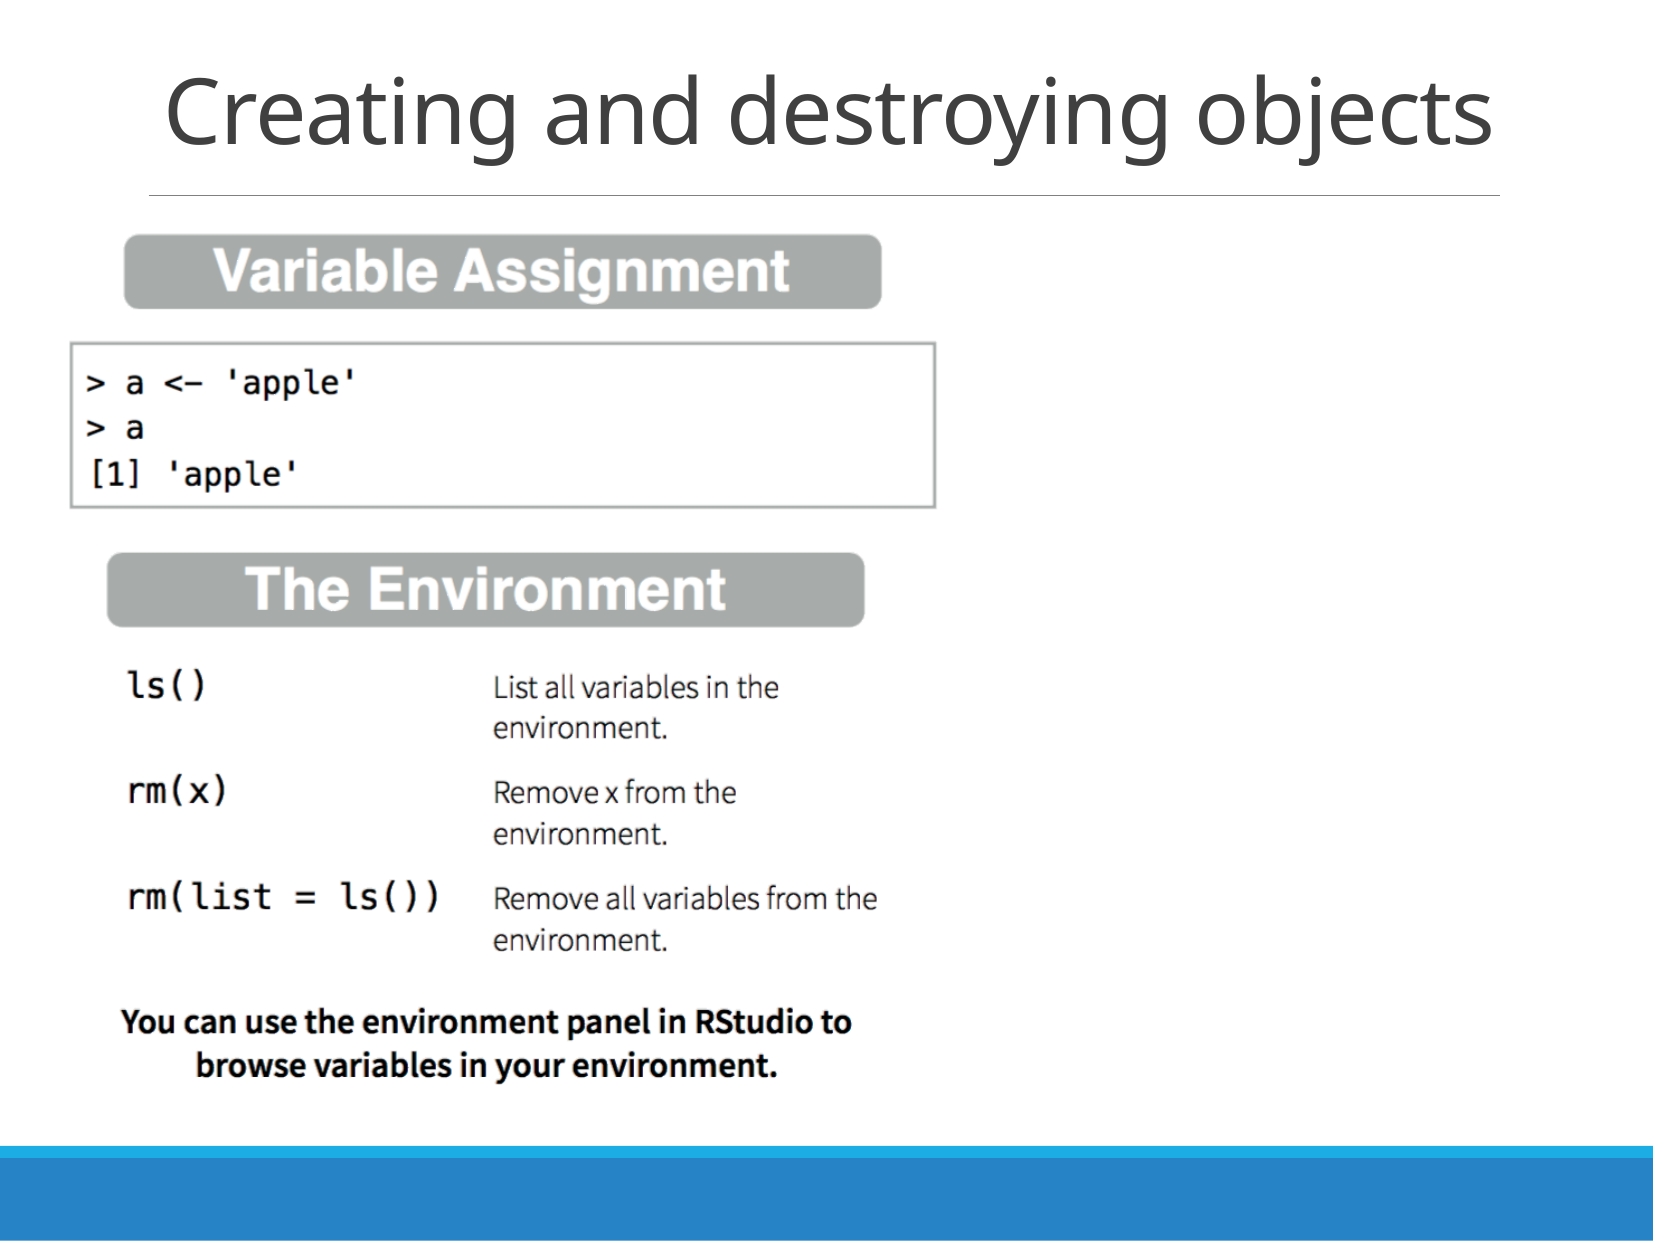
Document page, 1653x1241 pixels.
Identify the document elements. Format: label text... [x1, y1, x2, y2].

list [38, 219, 982, 1134]
title Creating and destroying objects [148, 51, 1513, 171]
